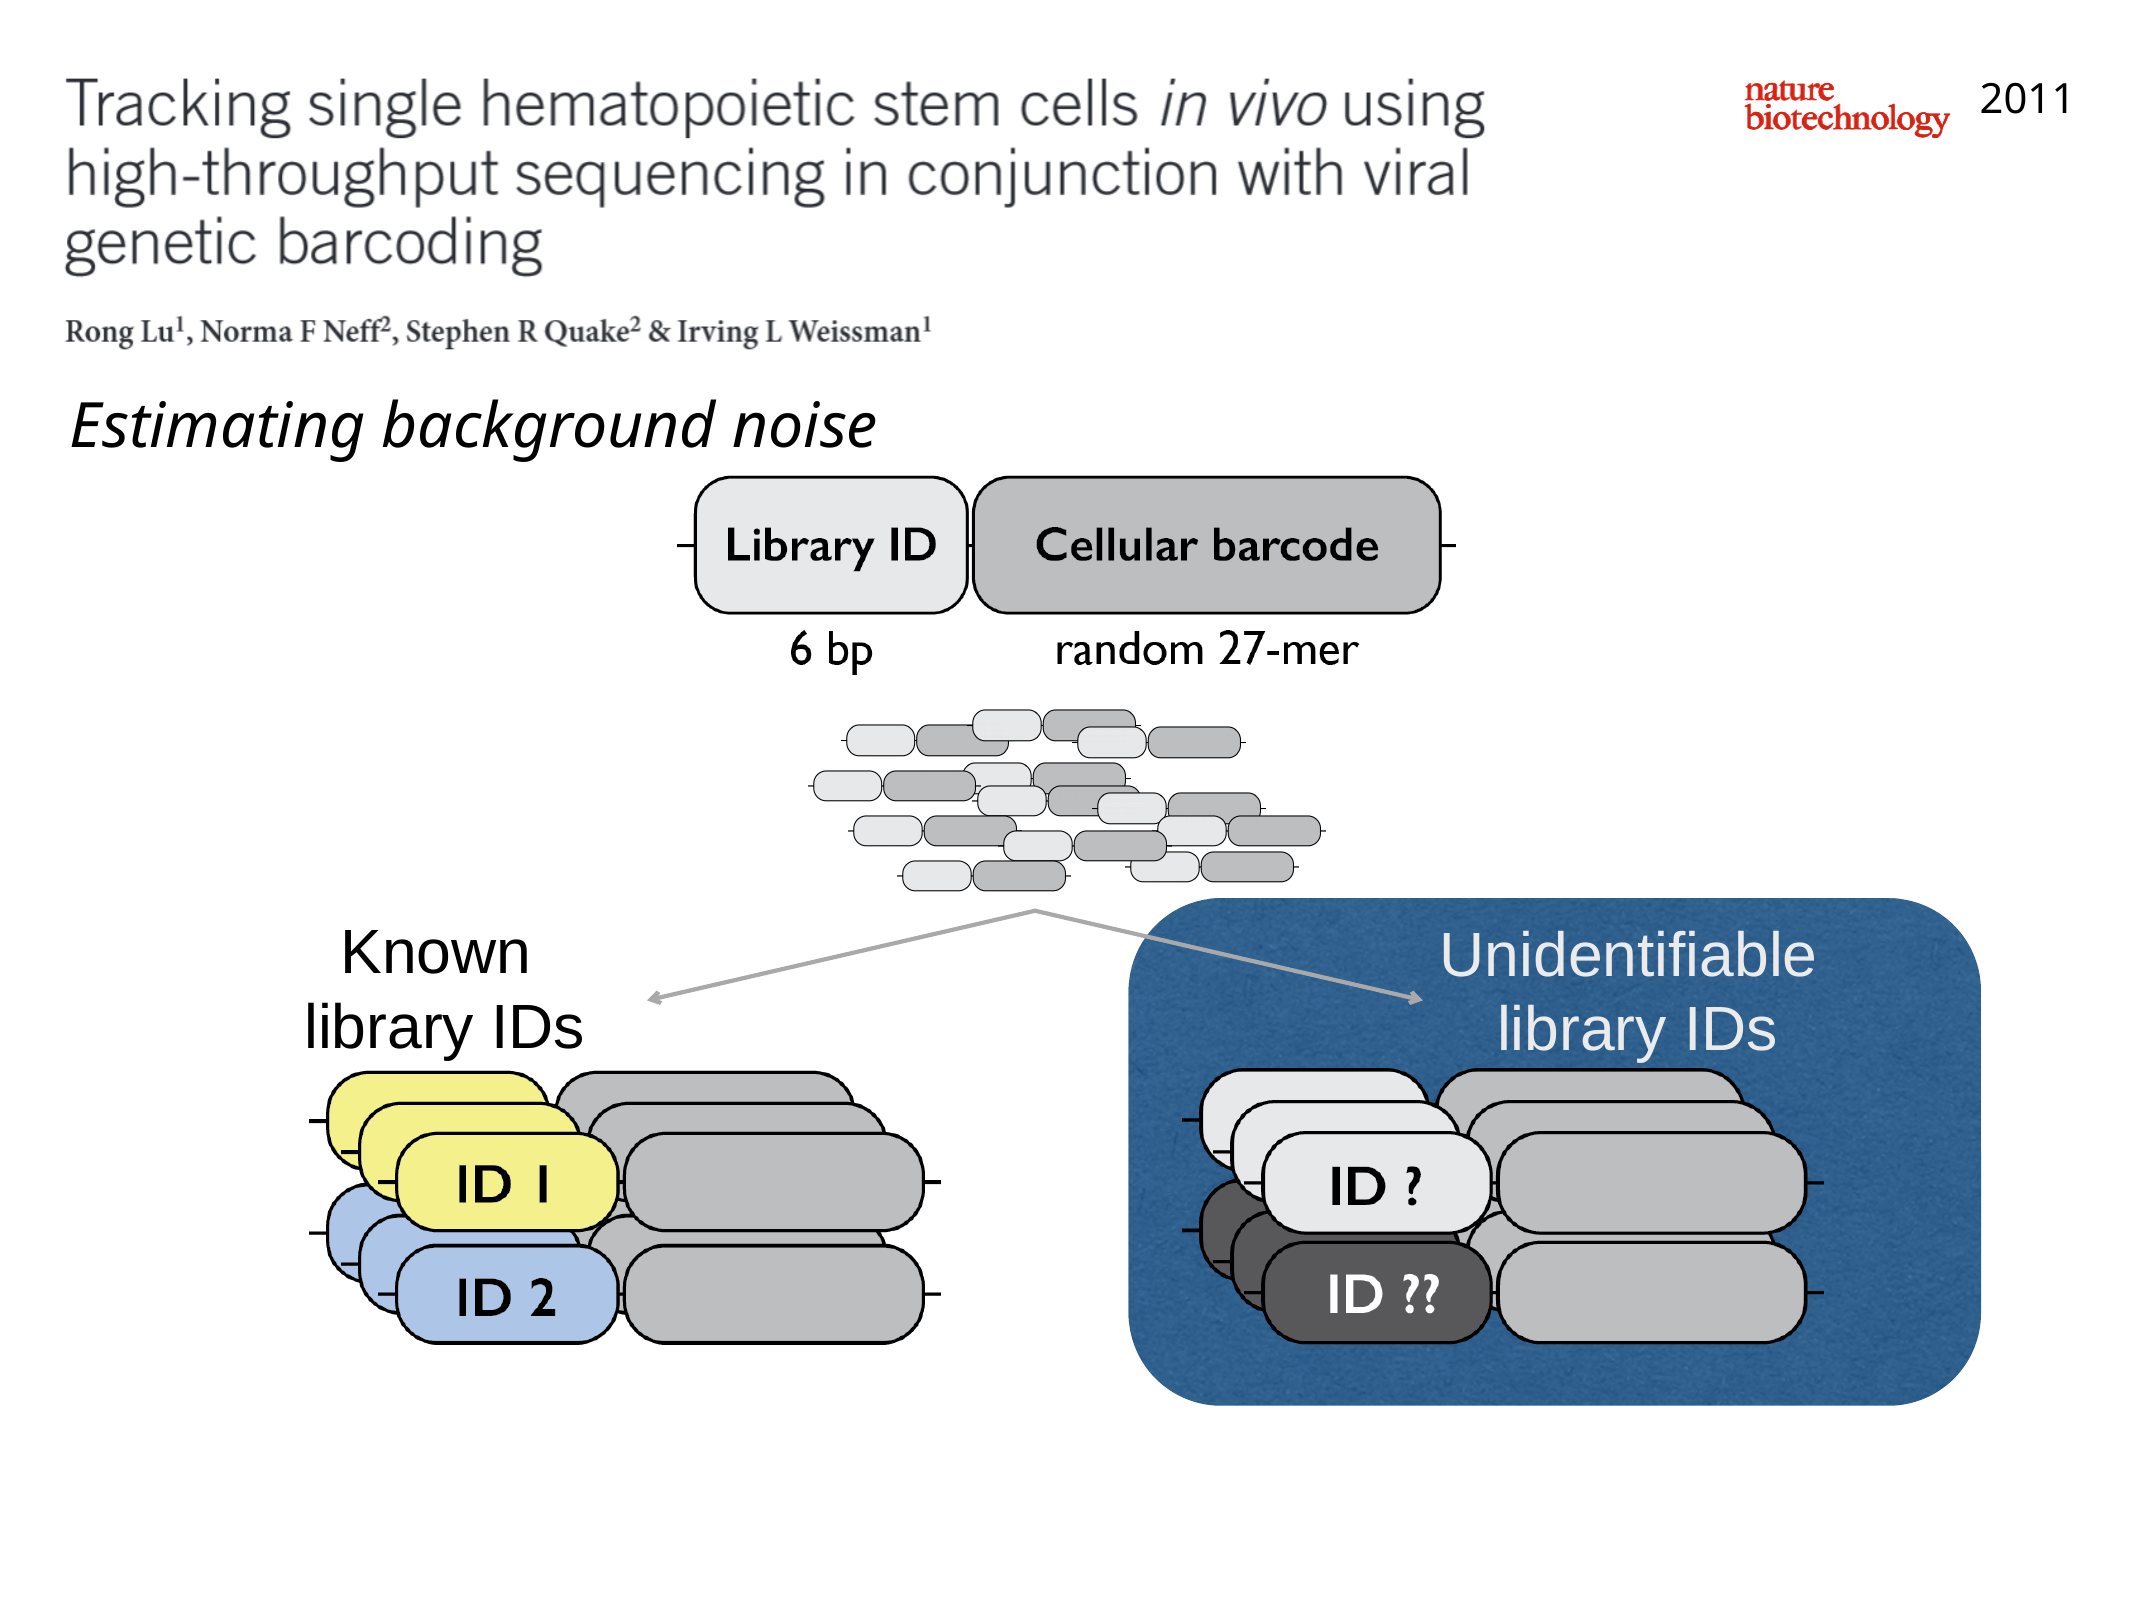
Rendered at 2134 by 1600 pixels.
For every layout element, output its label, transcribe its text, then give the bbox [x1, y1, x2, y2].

text_box 2011 [1972, 72, 2076, 123]
text_box [1034, 910, 1423, 1005]
text_box [1128, 898, 1982, 1406]
text_box Unidentifiable library IDs [1431, 905, 1845, 1072]
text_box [807, 706, 1326, 894]
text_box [309, 1053, 941, 1360]
text_box [647, 910, 1035, 1005]
picture [1723, 58, 1964, 153]
text_box Estimating background noise [61, 376, 889, 468]
picture [0, 52, 1626, 367]
picture [677, 460, 1456, 696]
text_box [1181, 1049, 1824, 1364]
text_box Known library IDs [295, 903, 594, 1070]
